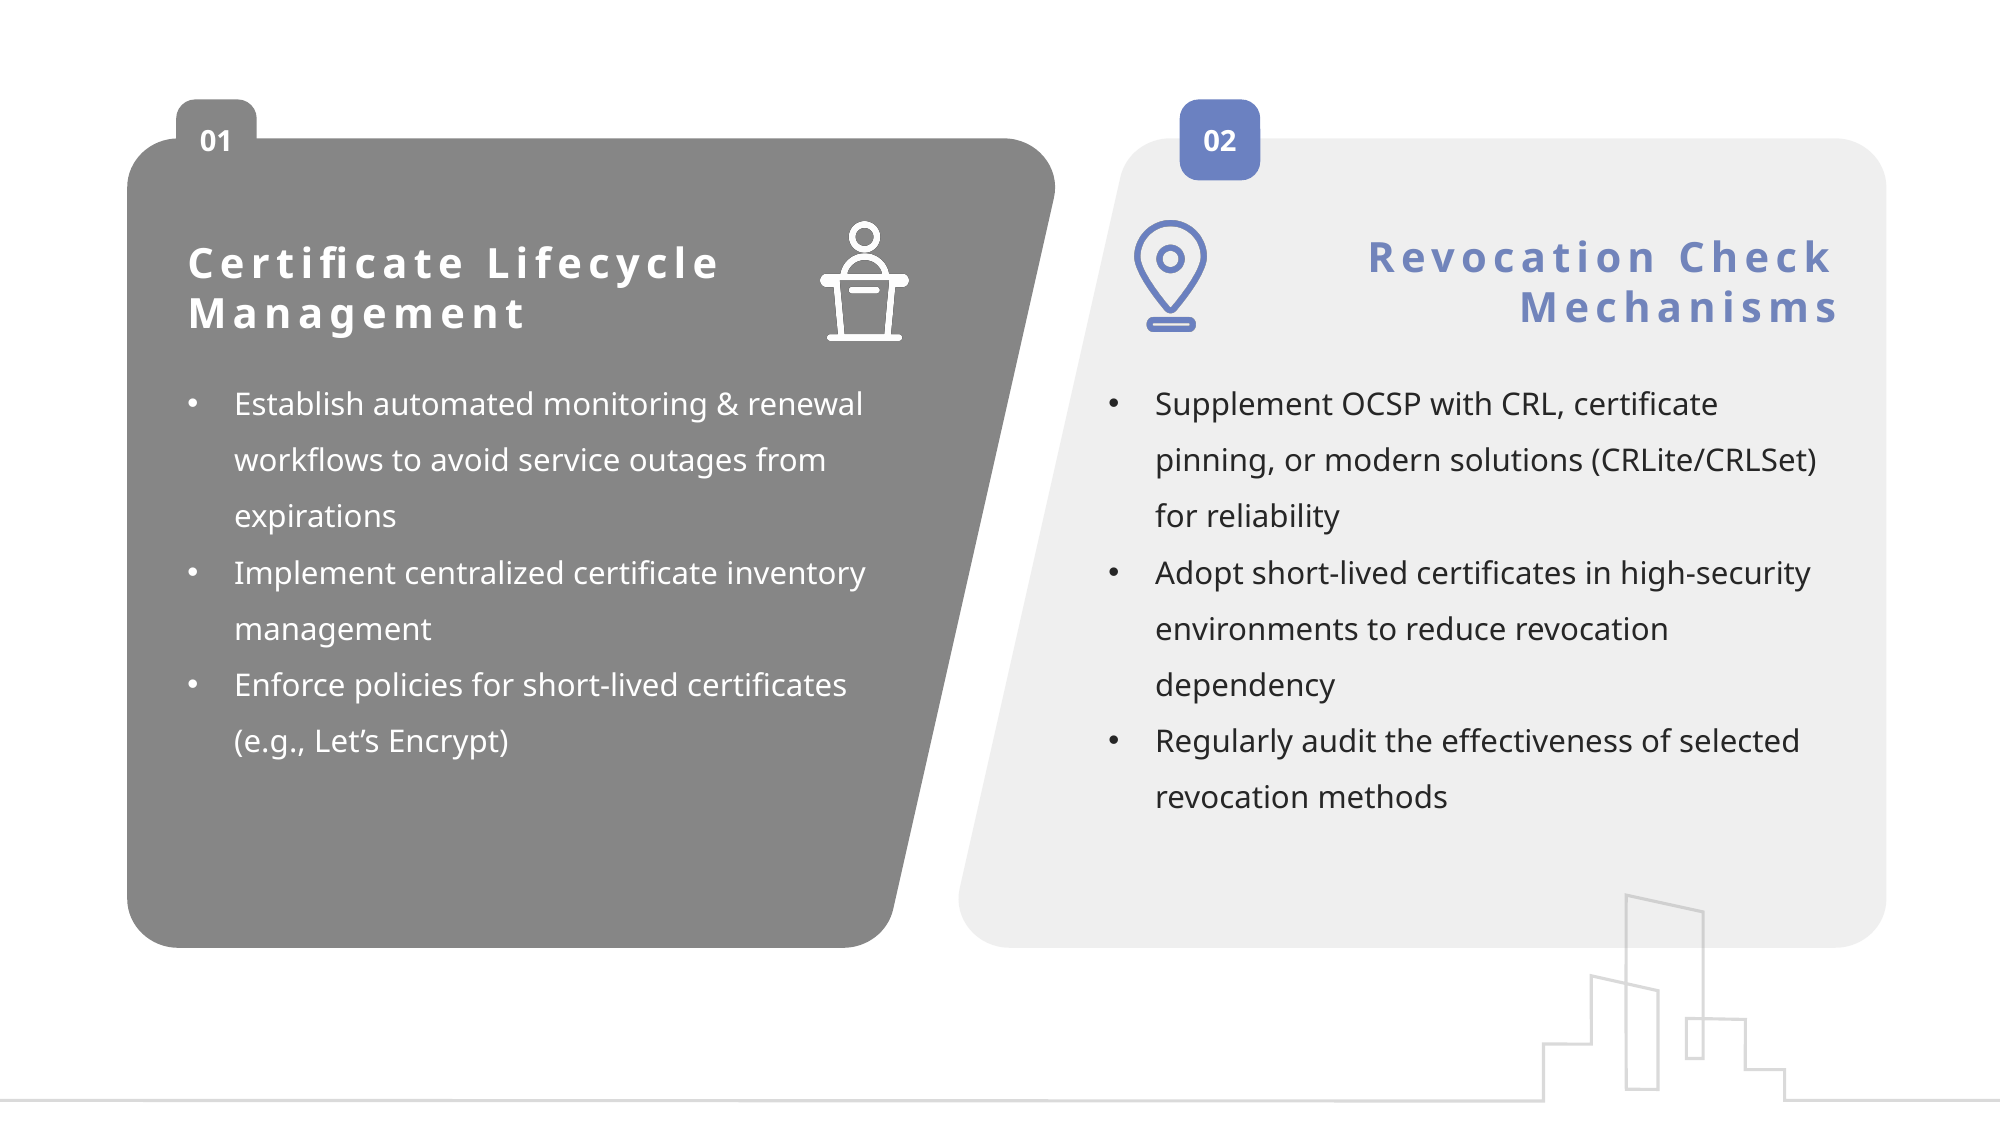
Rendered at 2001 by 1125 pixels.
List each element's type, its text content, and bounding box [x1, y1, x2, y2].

text_box 01 [175, 98, 258, 182]
text_box Certificate Lifecycle Management [187, 208, 812, 366]
text_box 02 [1178, 98, 1262, 182]
text_box [958, 138, 1887, 948]
text_box Establish automated monitoring & renewal workflows to avoid service outages from expirations Implement centralized certificate inventory management Enforce policies for short-lived certificates (e.g., Let’s Encrypt) [187, 365, 909, 888]
text_box [127, 138, 1056, 948]
text_box Supplement OCSP with CRL, certificate pinning, or modern solutions (CRLite/CRLSet) for reliability Adopt short-lived certificates in high-security environments to reduce revocation dependency Regularly audit the effectiveness of selected revocation methods [1108, 365, 1837, 888]
picture [1115, 220, 1227, 332]
picture [820, 221, 909, 341]
